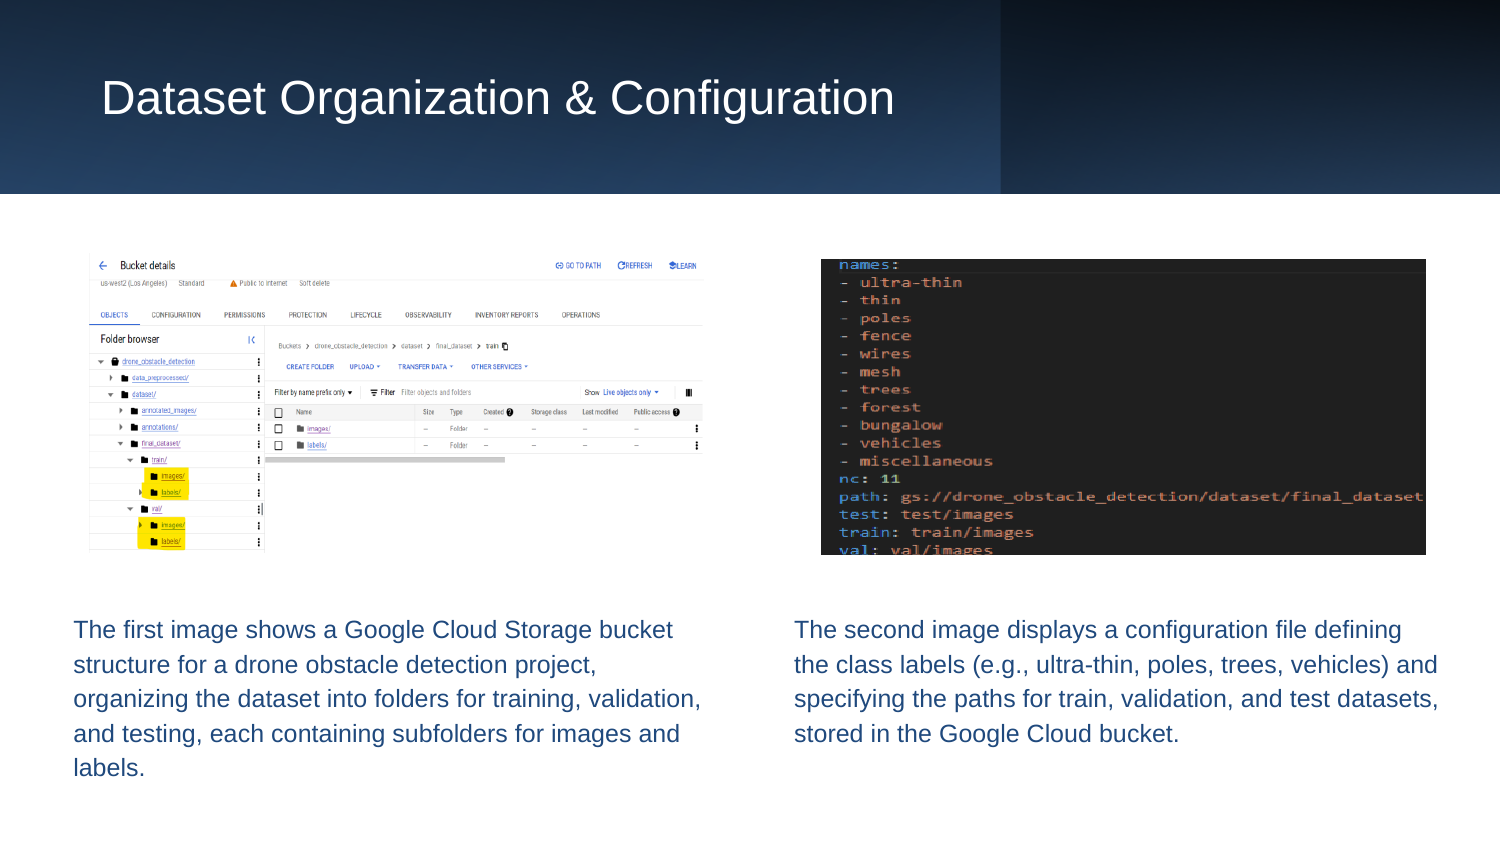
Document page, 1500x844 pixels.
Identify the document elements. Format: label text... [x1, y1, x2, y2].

picture [85, 248, 736, 603]
text_box The second image displays a configuration file defining the class labels (e.g., ultra-thin, poles, trees, vehicles) and specifying the paths for train, validation, and test datasets, stored in the Google Cloud bucket. [779, 601, 1457, 755]
text_box [1001, 0, 1500, 194]
title Dataset Organization & Configuration [86, 43, 959, 154]
text_box [0, 194, 1500, 844]
text_box [470, 0, 1001, 194]
text_box [0, 0, 470, 194]
text_box The first image shows a Google Cloud Storage bucket structure for a drone obstacle detection project, organizing the dataset into folders for training, validation, and testing, each containing subfolders for images and labels. [58, 602, 736, 790]
picture [821, 258, 1426, 555]
